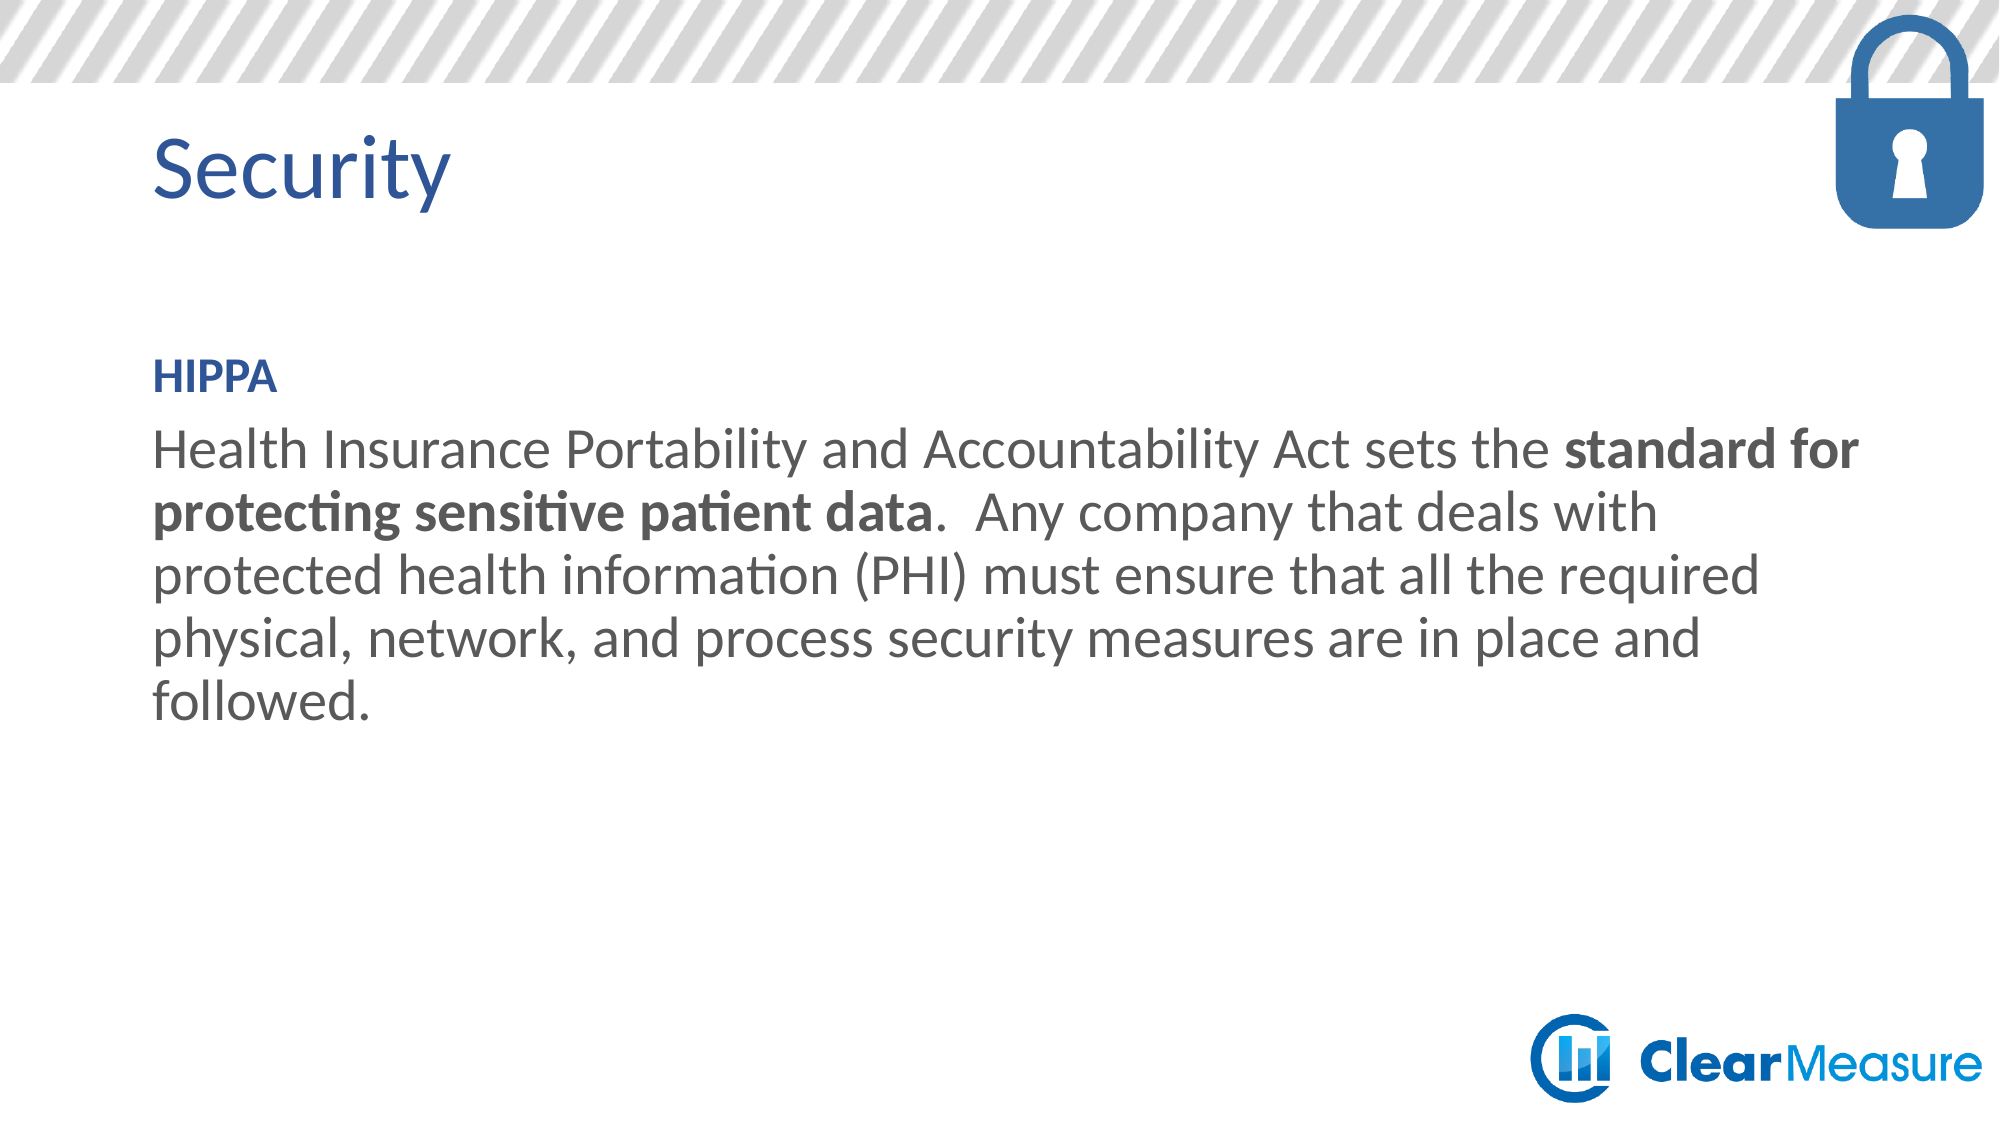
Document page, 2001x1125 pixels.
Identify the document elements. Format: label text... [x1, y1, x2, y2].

title Security [137, 59, 1863, 278]
list HIPPA [137, 275, 984, 410]
picture [1527, 1009, 1984, 1107]
list Health Insurance Portability and Accountability Act sets the standard for protecting sensitive patient data. Any company that deals with protected health information (PHI) must ensure that all the required physical, network, and process security measures are in place and followed. [137, 410, 1883, 1016]
picture [0, 0, 2000, 233]
